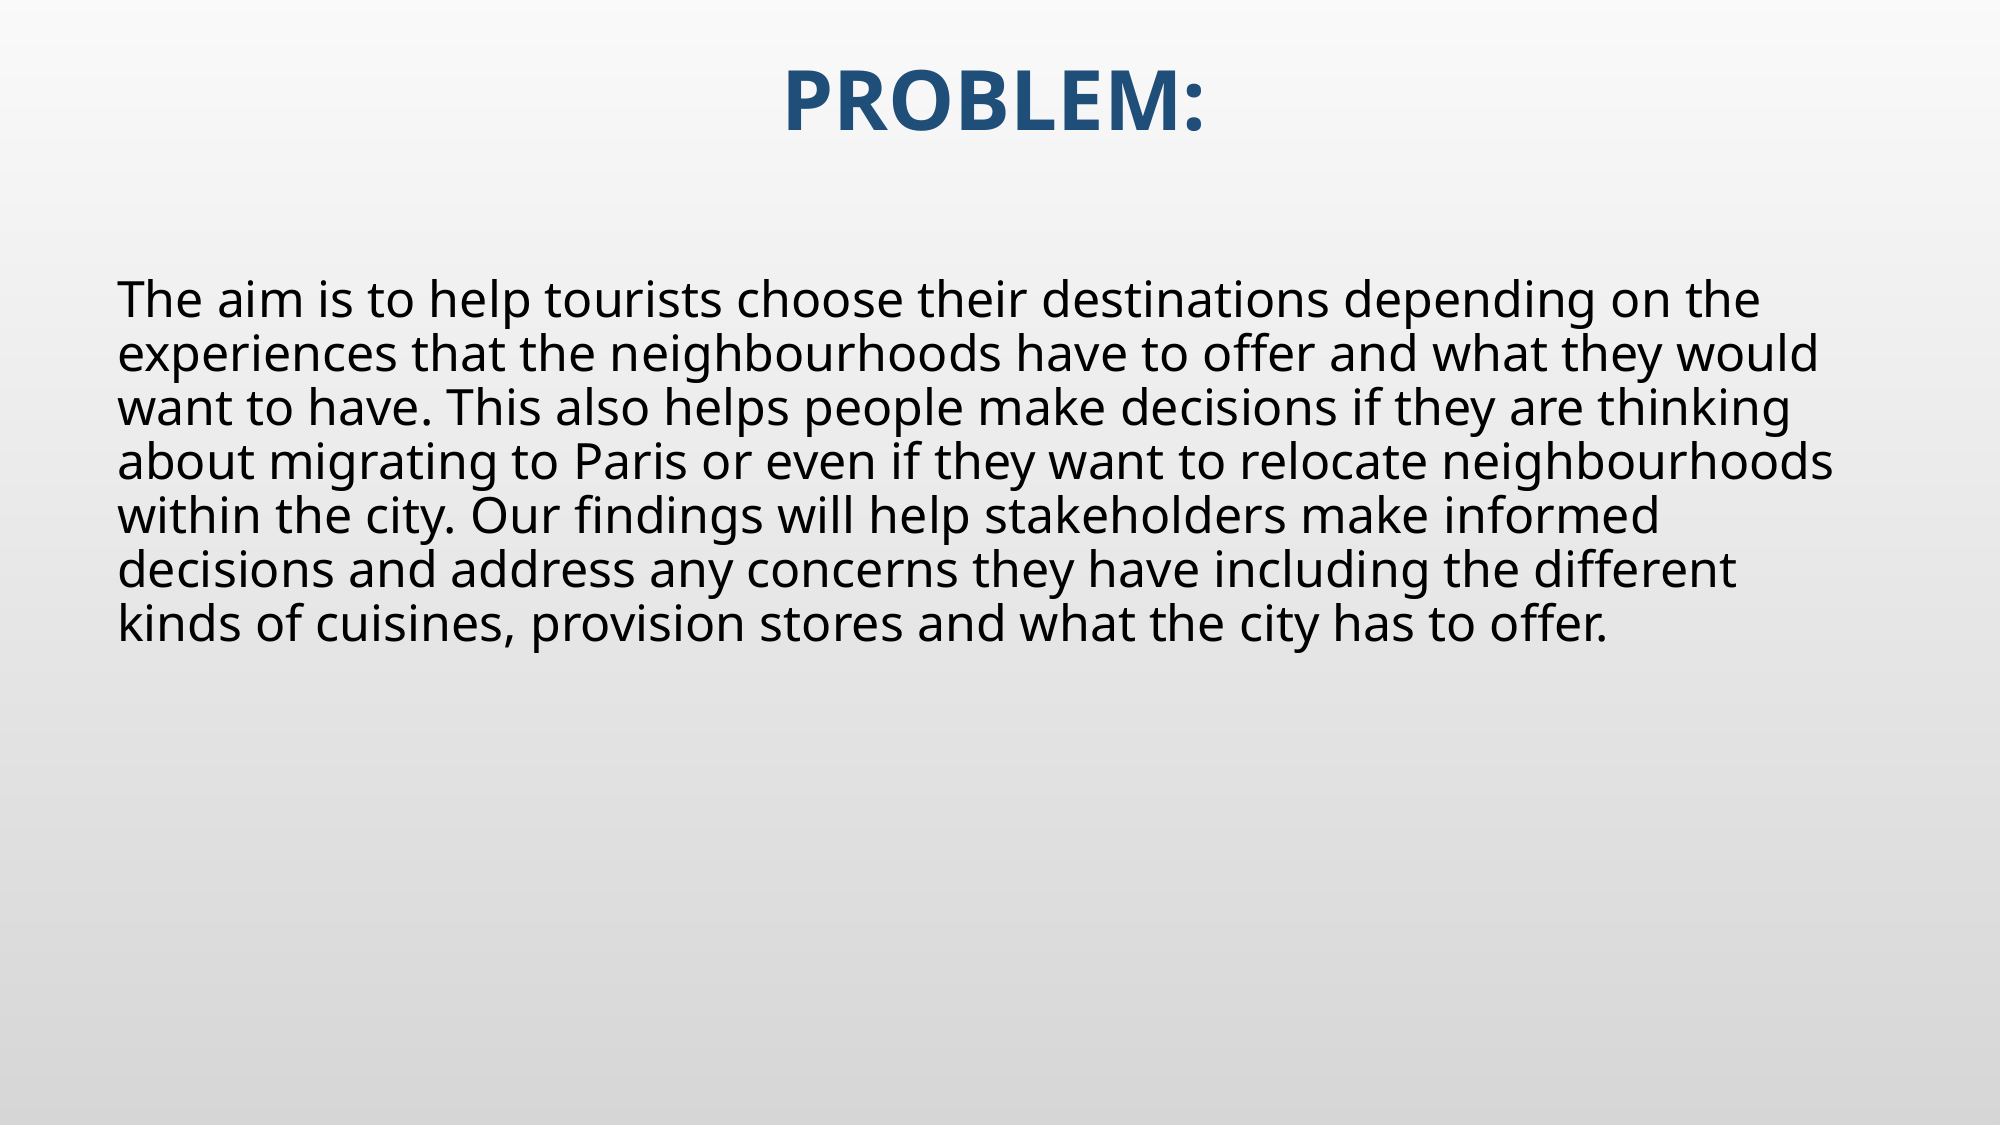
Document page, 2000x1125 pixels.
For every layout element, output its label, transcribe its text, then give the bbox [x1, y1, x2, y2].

title Problem: [31, 42, 1957, 157]
list The aim is to help tourists choose their destinations depending on the experiences that the neighbourhoods have to offer and what they would want to have. This also helps people make decisions if they are thinking about migrating to Paris or even if they want to relocate neighbourhoods within the city. Our findings will help stakeholders make informed decisions and address any concerns they have including the different kinds of cuisines, provision stores and what the city has to offer. [101, 267, 1862, 980]
